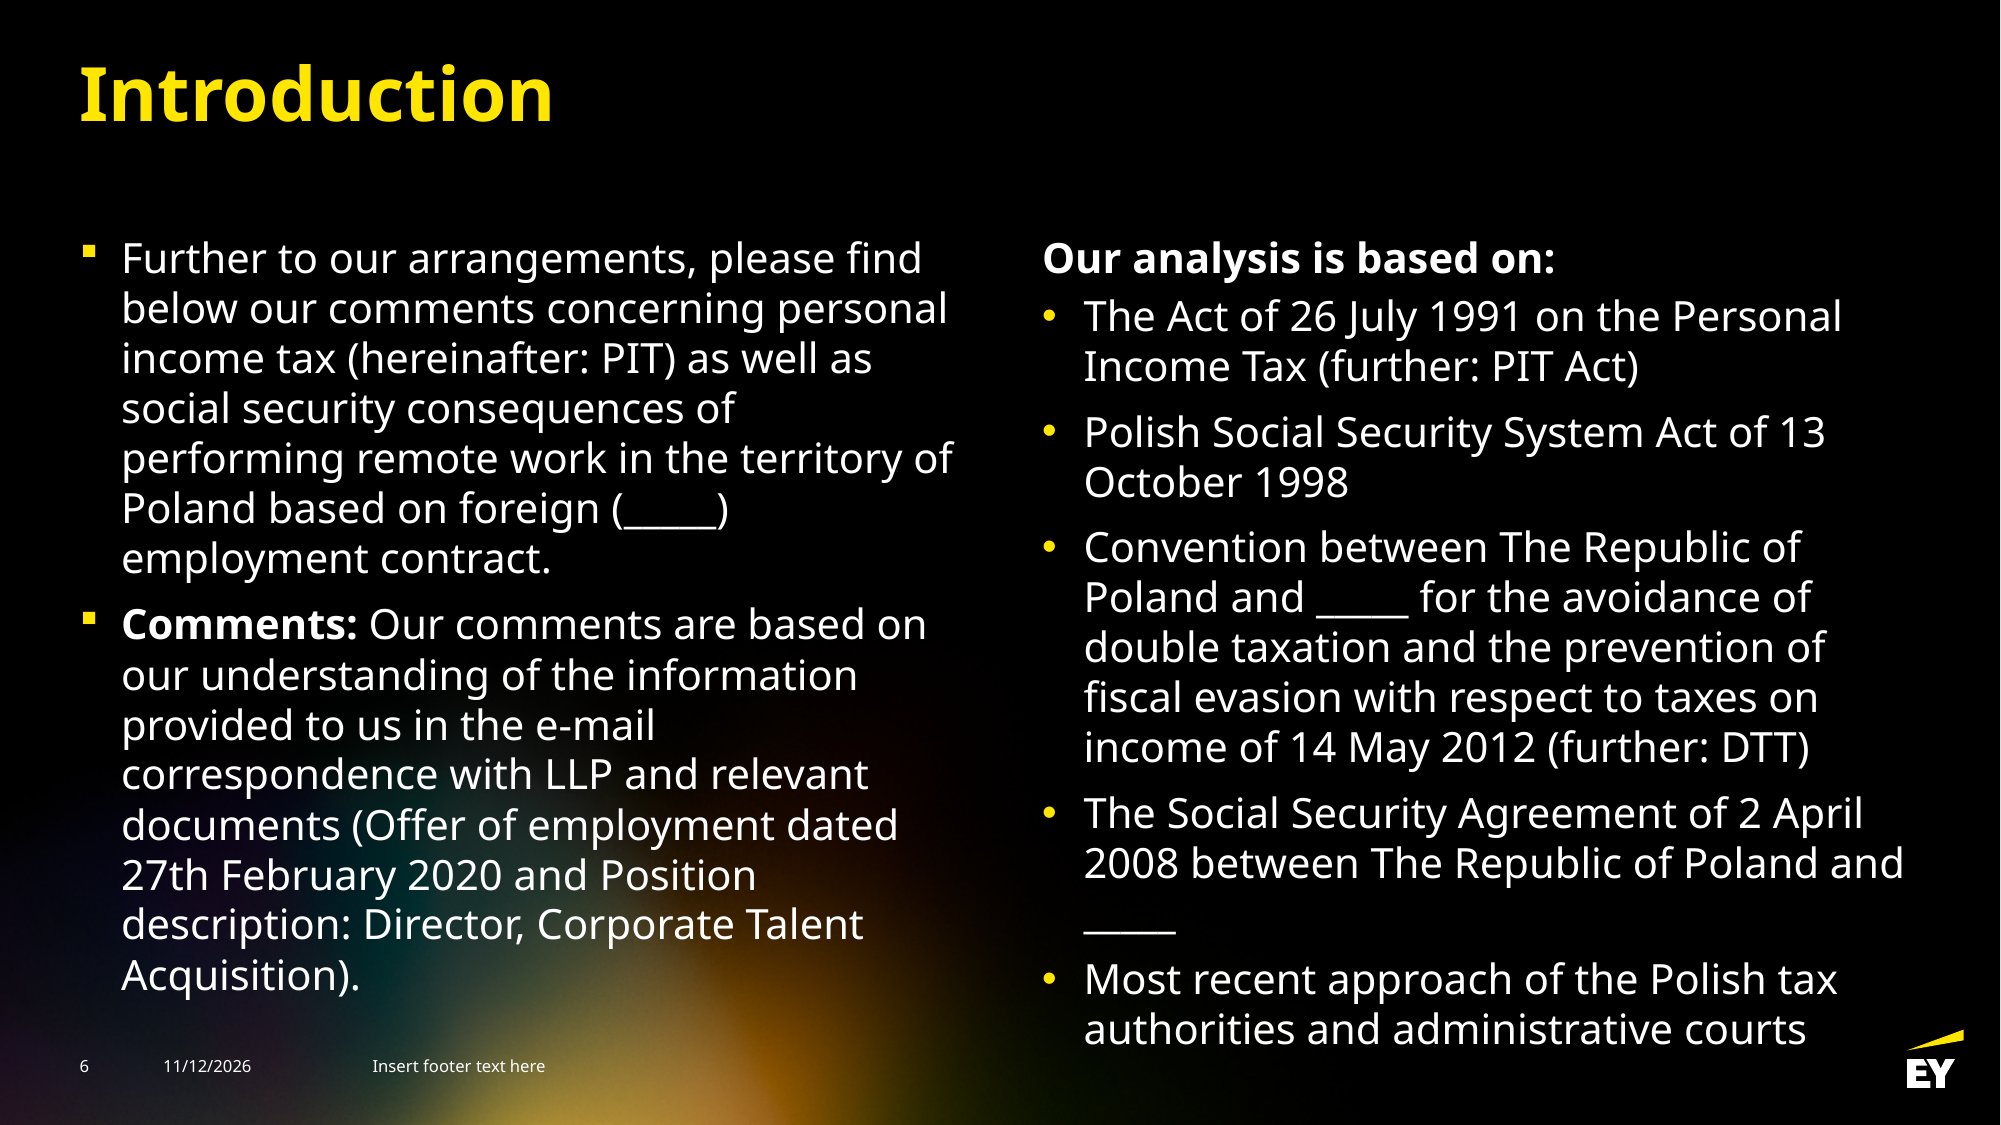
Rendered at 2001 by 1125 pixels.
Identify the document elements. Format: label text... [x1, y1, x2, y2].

list Our analysis is based on: The Act of 26 July 1991 on the Personal Income Tax (further: PIT Act) Polish Social Security System Act of 13 October 1998 Convention between The Republic of Poland and _____ for the avoidance of double taxation and the prevention of fiscal evasion with respect to taxes on income of 14 May 2012 (further: DTT) The Social Security Agreement of 2 April 2008 between The Republic of Poland and _____ Most recent approach of the Polish tax authorities and administrative courts [1042, 231, 1921, 993]
footer Insert footer text here [373, 1055, 1000, 1077]
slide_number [163, 1055, 373, 1077]
title Introduction [79, 60, 1921, 138]
slide_number 6 [79, 1055, 163, 1077]
list Further to our arrangements, please find below our comments concerning personal income tax (hereinafter: PIT) as well as social security consequences of performing remote work in the territory of Poland based on foreign (_____) employment contract. Comments: Our comments are based on our understanding of the information provided to us in the e-mail correspondence with LLP and relevant documents (Offer of employment dated 27th February 2020 and Position description: Director, Corporate Talent Acquisition). [79, 231, 959, 993]
picture [0, 0, 2001, 1125]
